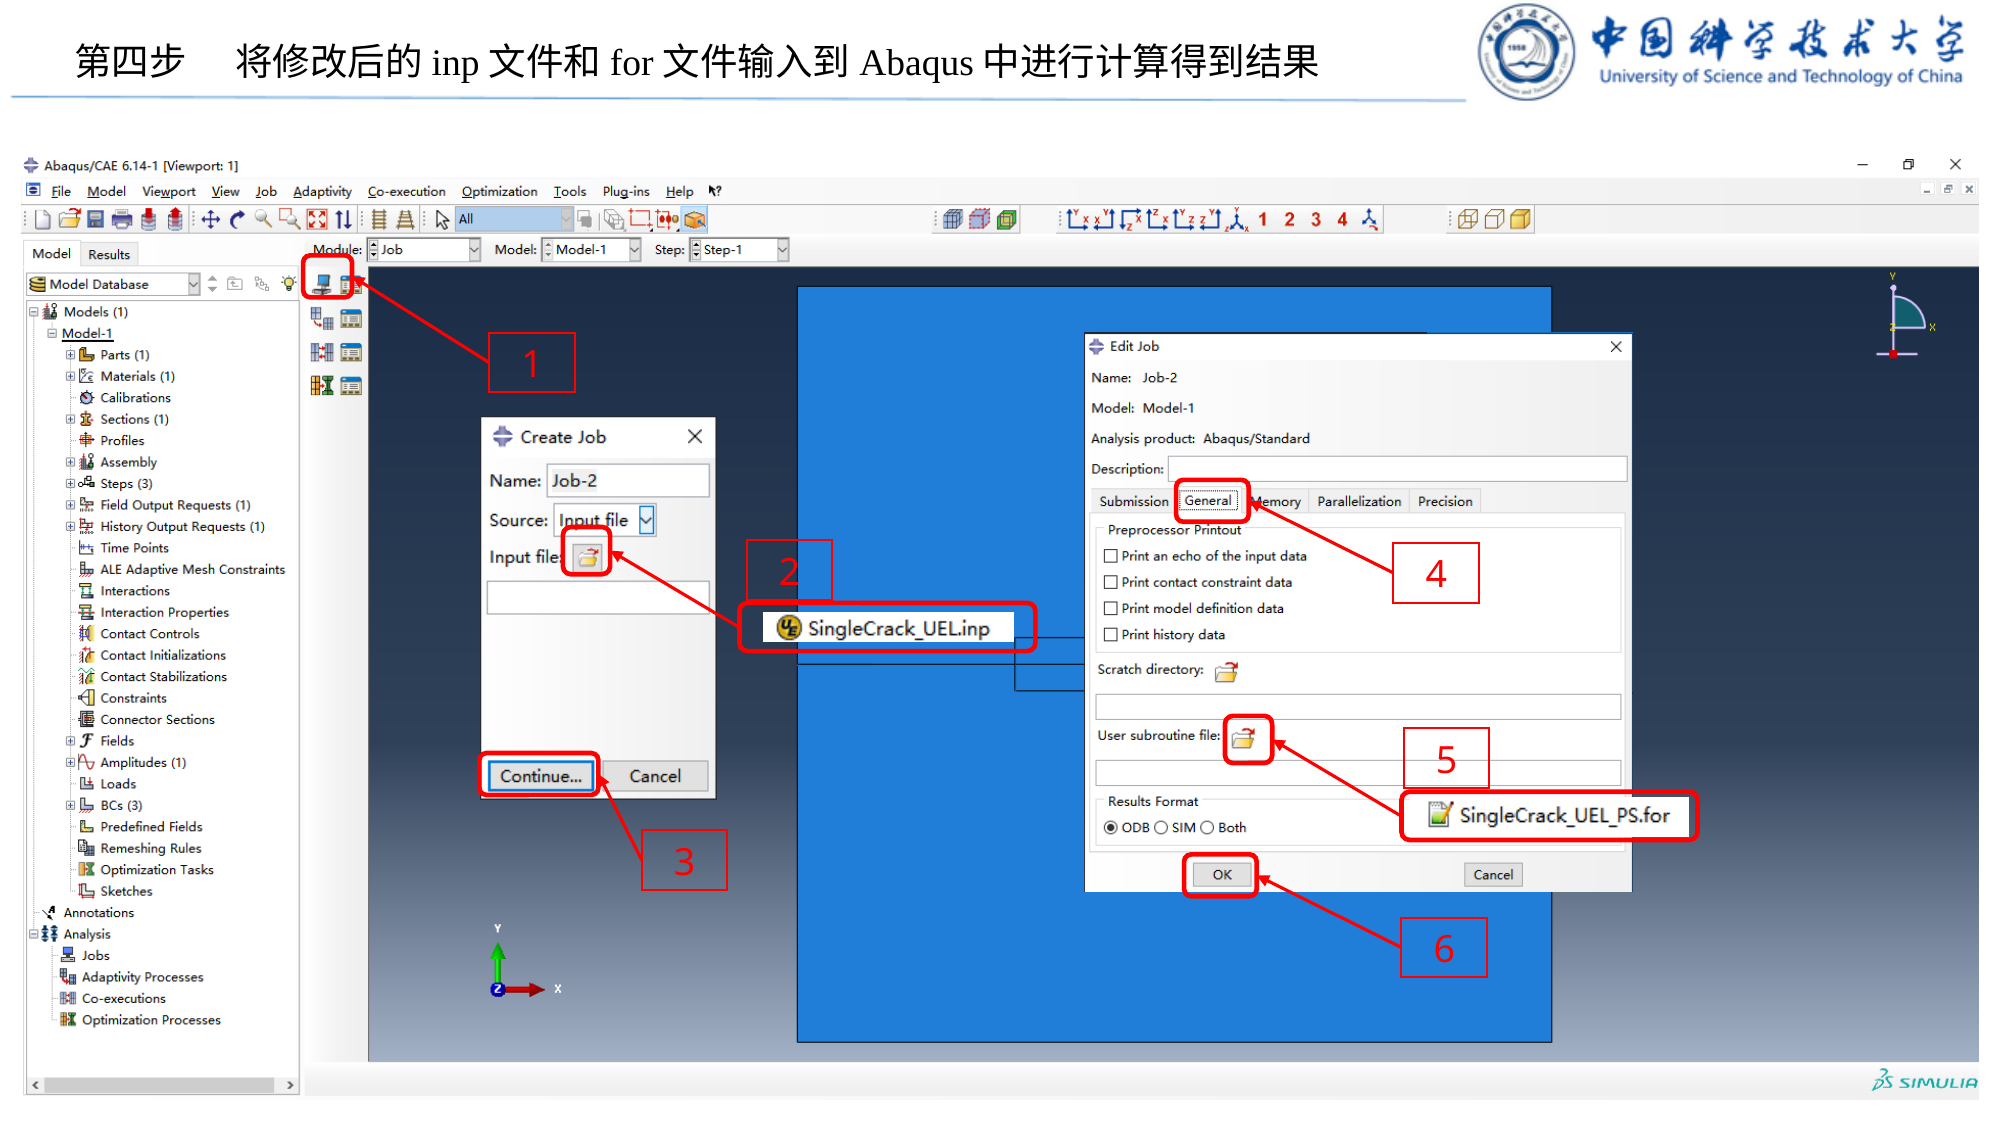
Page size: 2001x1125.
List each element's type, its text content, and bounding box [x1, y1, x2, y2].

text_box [1256, 875, 1402, 948]
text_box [598, 773, 642, 861]
picture [0, 0, 2001, 1125]
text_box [352, 276, 490, 363]
text_box 将修改后的inp文件和for文件输入到Abaqus中进行计算得到结果 [220, 30, 1359, 91]
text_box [1248, 500, 1394, 574]
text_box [610, 550, 740, 628]
text_box 第四步 [59, 30, 220, 91]
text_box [1272, 739, 1402, 817]
